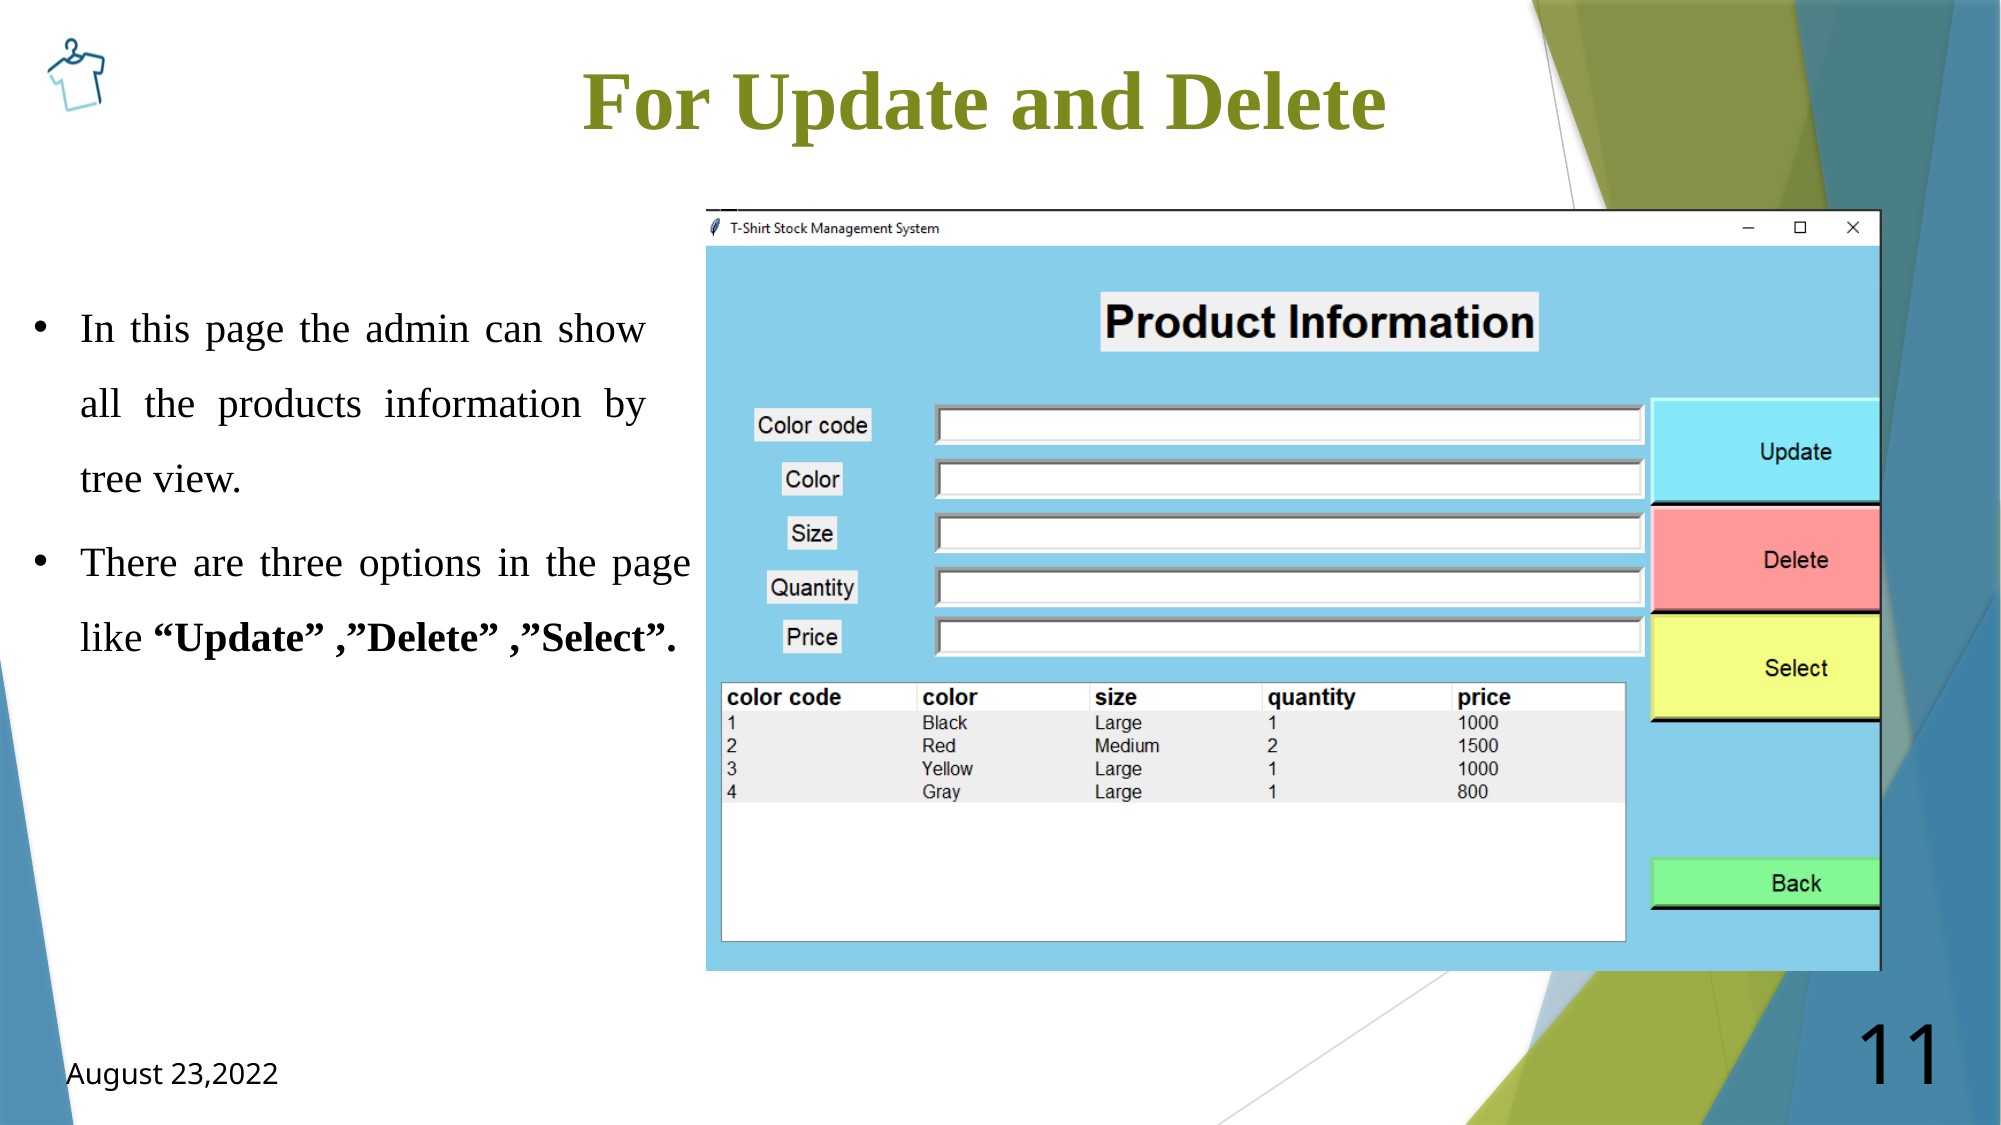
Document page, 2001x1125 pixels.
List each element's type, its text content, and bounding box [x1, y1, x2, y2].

text_box There are three options in the page like “Update” ,”Delete” ,”Select”. [18, 502, 701, 668]
picture [0, 0, 156, 145]
picture [706, 208, 1882, 971]
text_box In this page the admin can show all the products information by tree view. [18, 268, 662, 502]
text_box For Update and Delete [567, 38, 1433, 154]
slide_number 11 [1837, 1028, 1965, 1088]
text_box August 23,2022 [51, 1047, 338, 1098]
